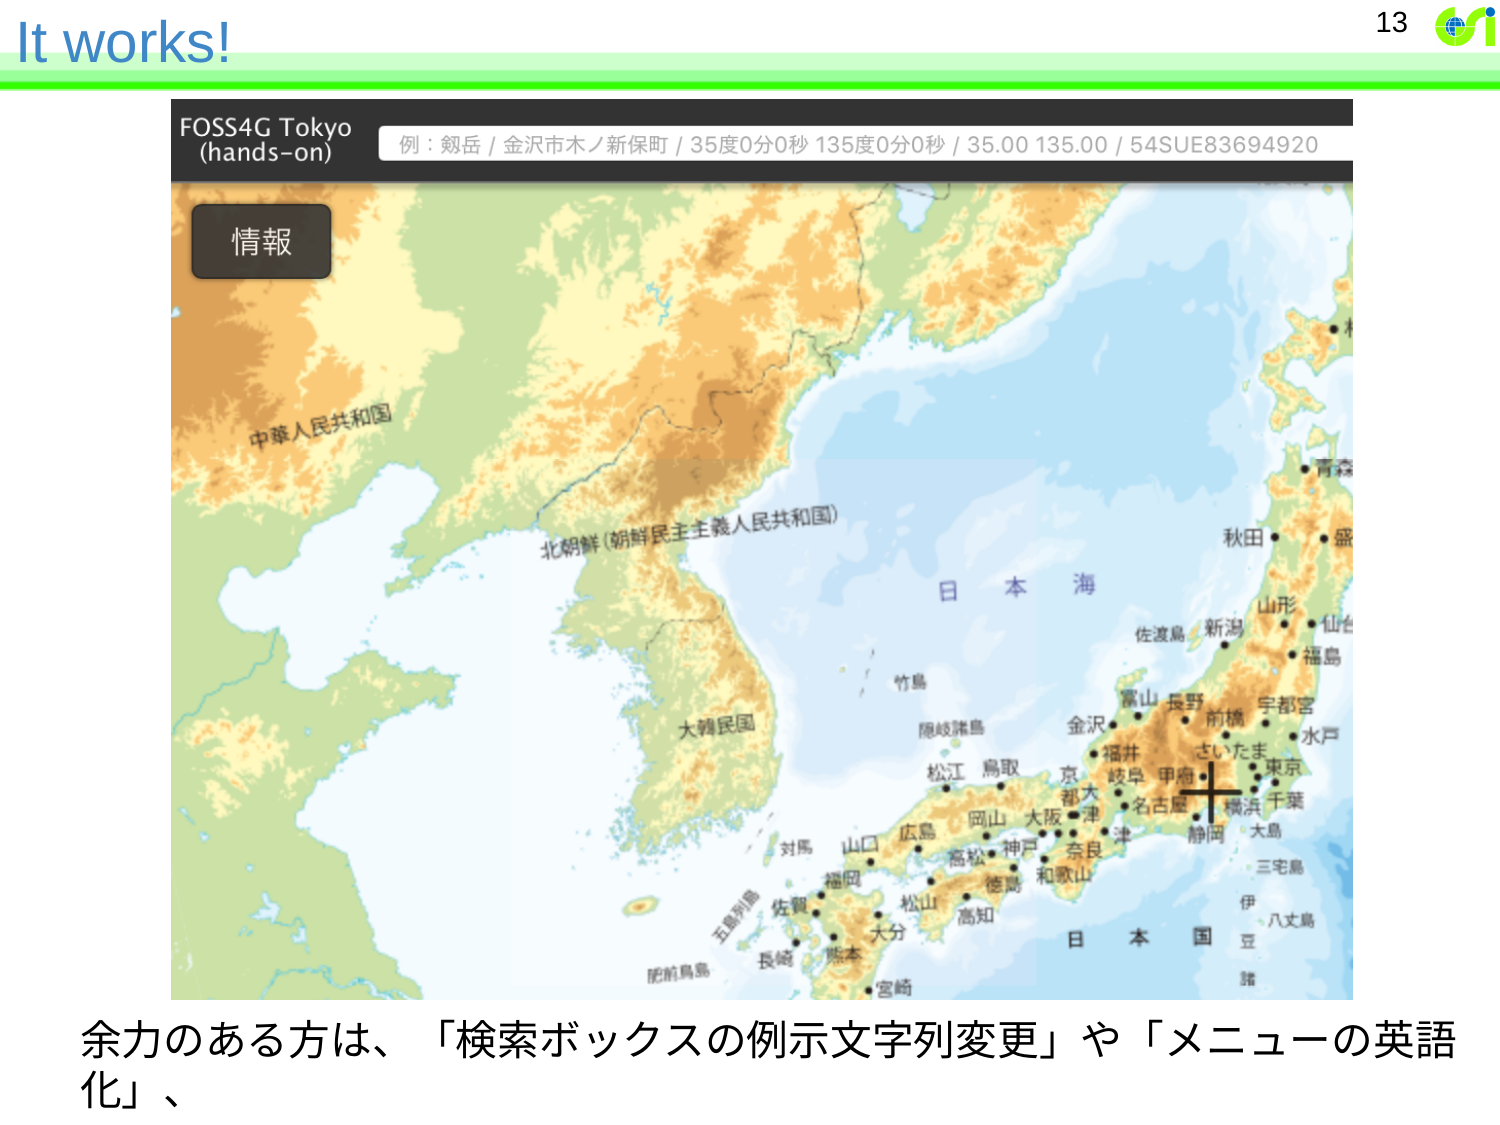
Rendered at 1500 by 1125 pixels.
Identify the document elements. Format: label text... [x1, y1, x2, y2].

list 余力のある方は、「検索ボックスの例示文字列変更」や「メニューの英語化」、 「情報→地理院地図についての変更」などを試してみてください。 [64, 1006, 1500, 1125]
title It works! [0, 0, 1152, 79]
picture [0, 0, 1500, 91]
slide_number 13 [1072, 0, 1424, 74]
picture [170, 99, 1353, 1000]
